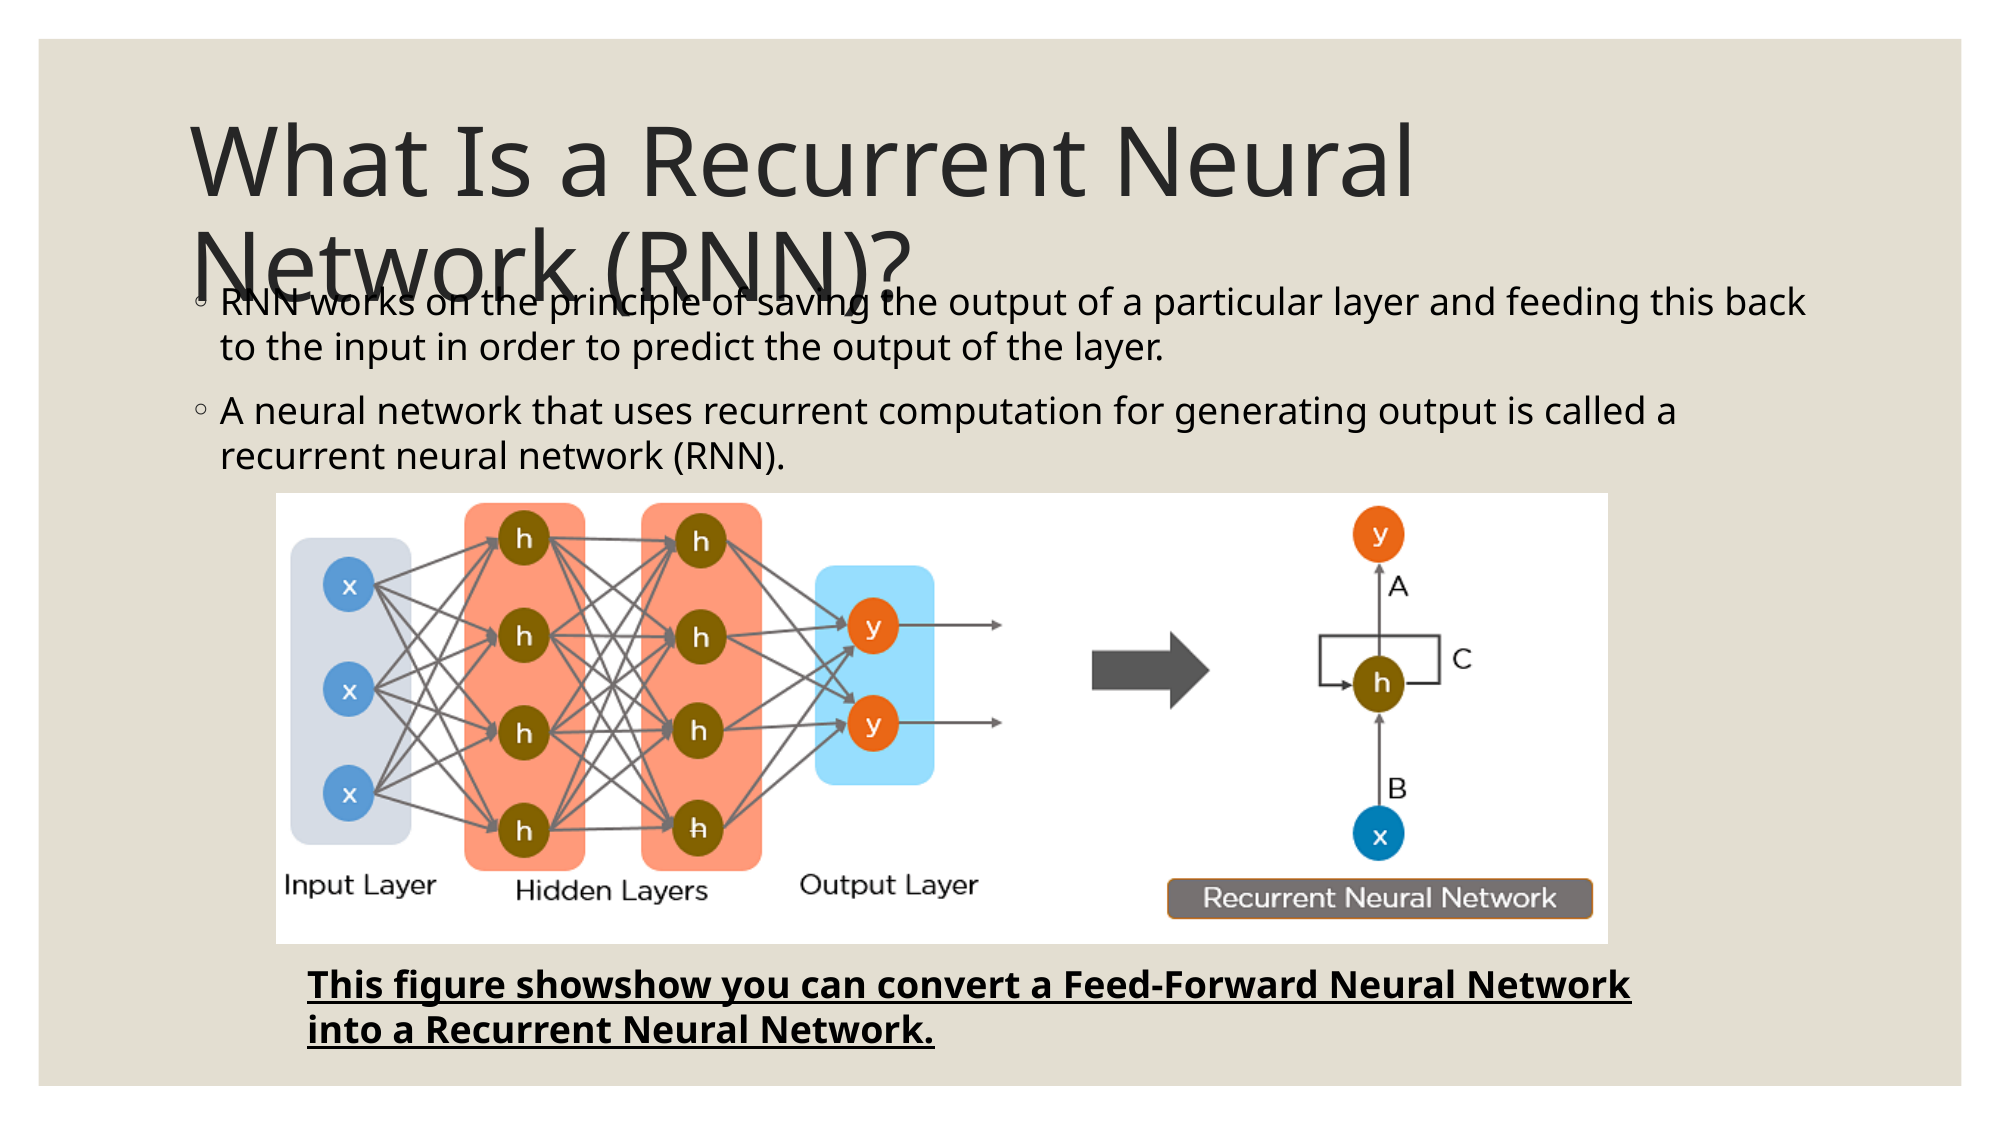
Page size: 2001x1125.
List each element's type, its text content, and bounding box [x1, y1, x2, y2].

text_box This figure showshow you can convert a Feed-Forward Neural Network into a Recurrent Neural Network. [292, 953, 1701, 1058]
picture [276, 493, 1608, 944]
list RNN works on the principle of saving the output of a particular layer and feeding this back to the input in order to predict the output of the layer. A neural network that uses recurrent computation for generating output is called a recurrent neural network (RNN). [174, 270, 1825, 916]
title What Is a Recurrent Neural Network (RNN)? [174, 105, 1825, 270]
